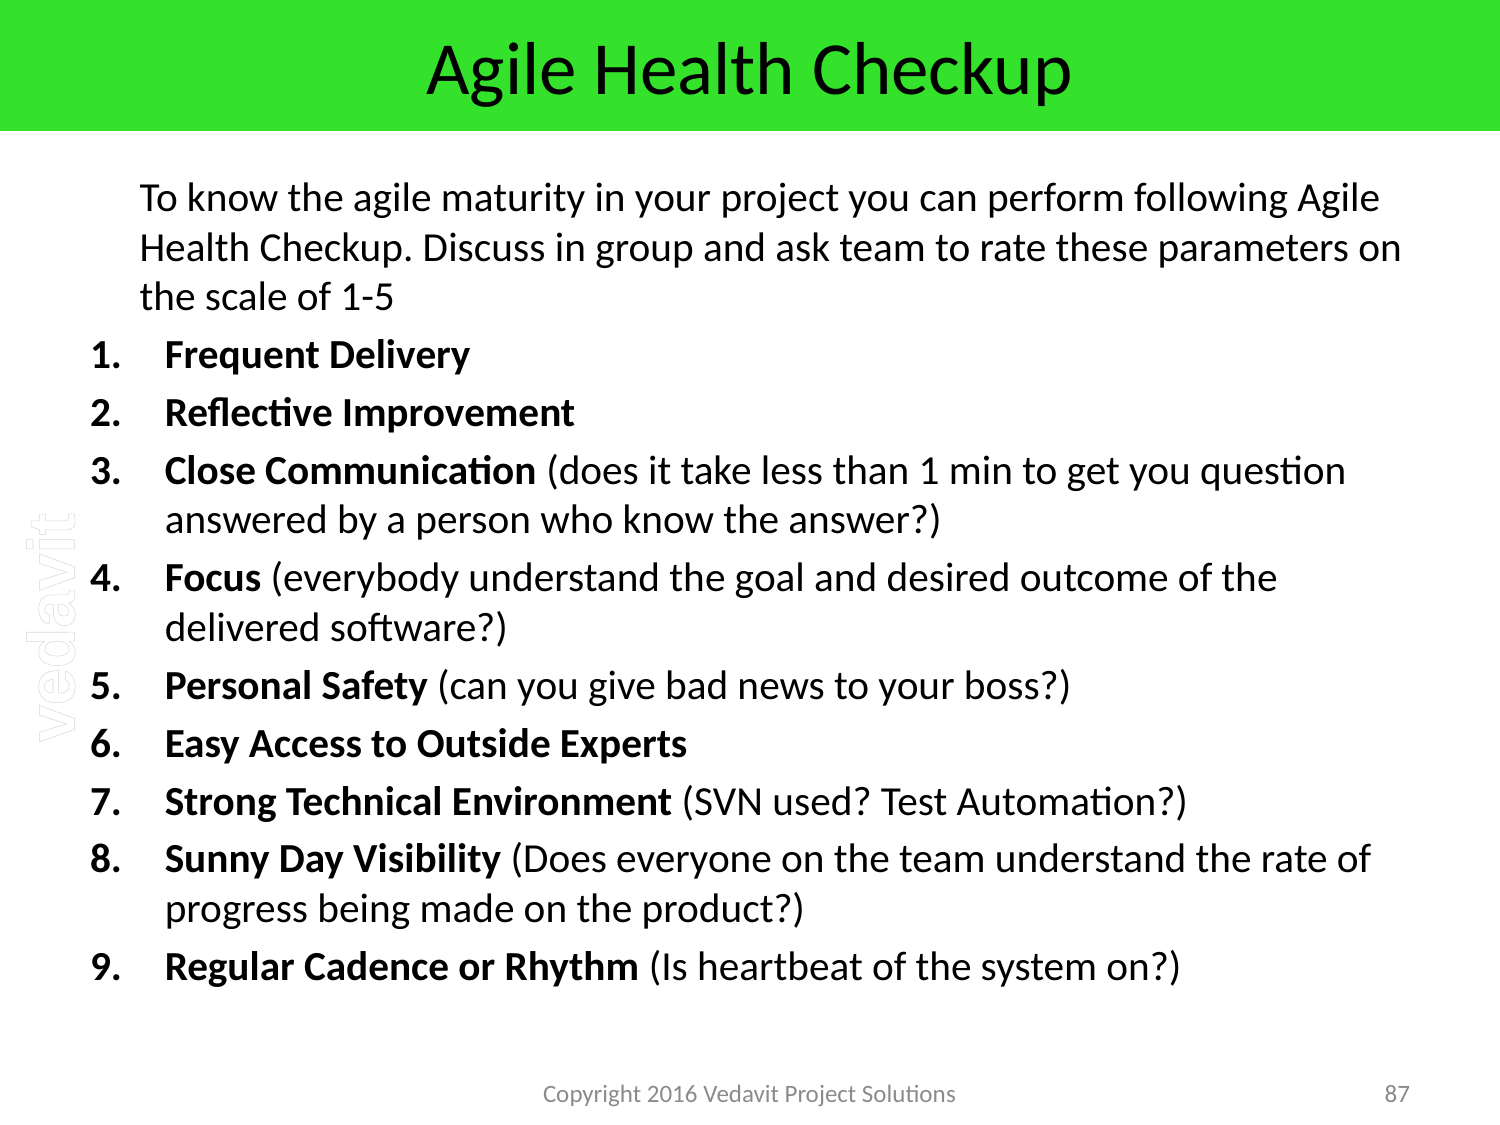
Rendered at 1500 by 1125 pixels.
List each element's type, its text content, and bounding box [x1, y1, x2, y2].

list To know the agile maturity in your project you can perform following Agile Health Checkup. Discuss in group and ask team to rate these parameters on the scale of 1-5 Frequent Delivery Reflective Improvement Close Communication (does it take less than 1 min to get you question answered by a person who know the answer?) Focus (everybody understand the goal and desired outcome of the delivered software?) Personal Safety (can you give bad news to your boss?) Easy Access to Outside Experts Strong Technical Environment (SVN used? Test Automation?) Sunny Day Visibility (Does everyone on the team understand the rate of progress being made on the product?) Regular Cadence or Rhythm (Is heartbeat of the system on?) [75, 162, 1425, 1000]
slide_number 87 [1074, 1062, 1425, 1123]
footer Copyright 2016 Vedavit Project Solutions [512, 1062, 988, 1123]
title Agile Health Checkup [0, 0, 1500, 131]
